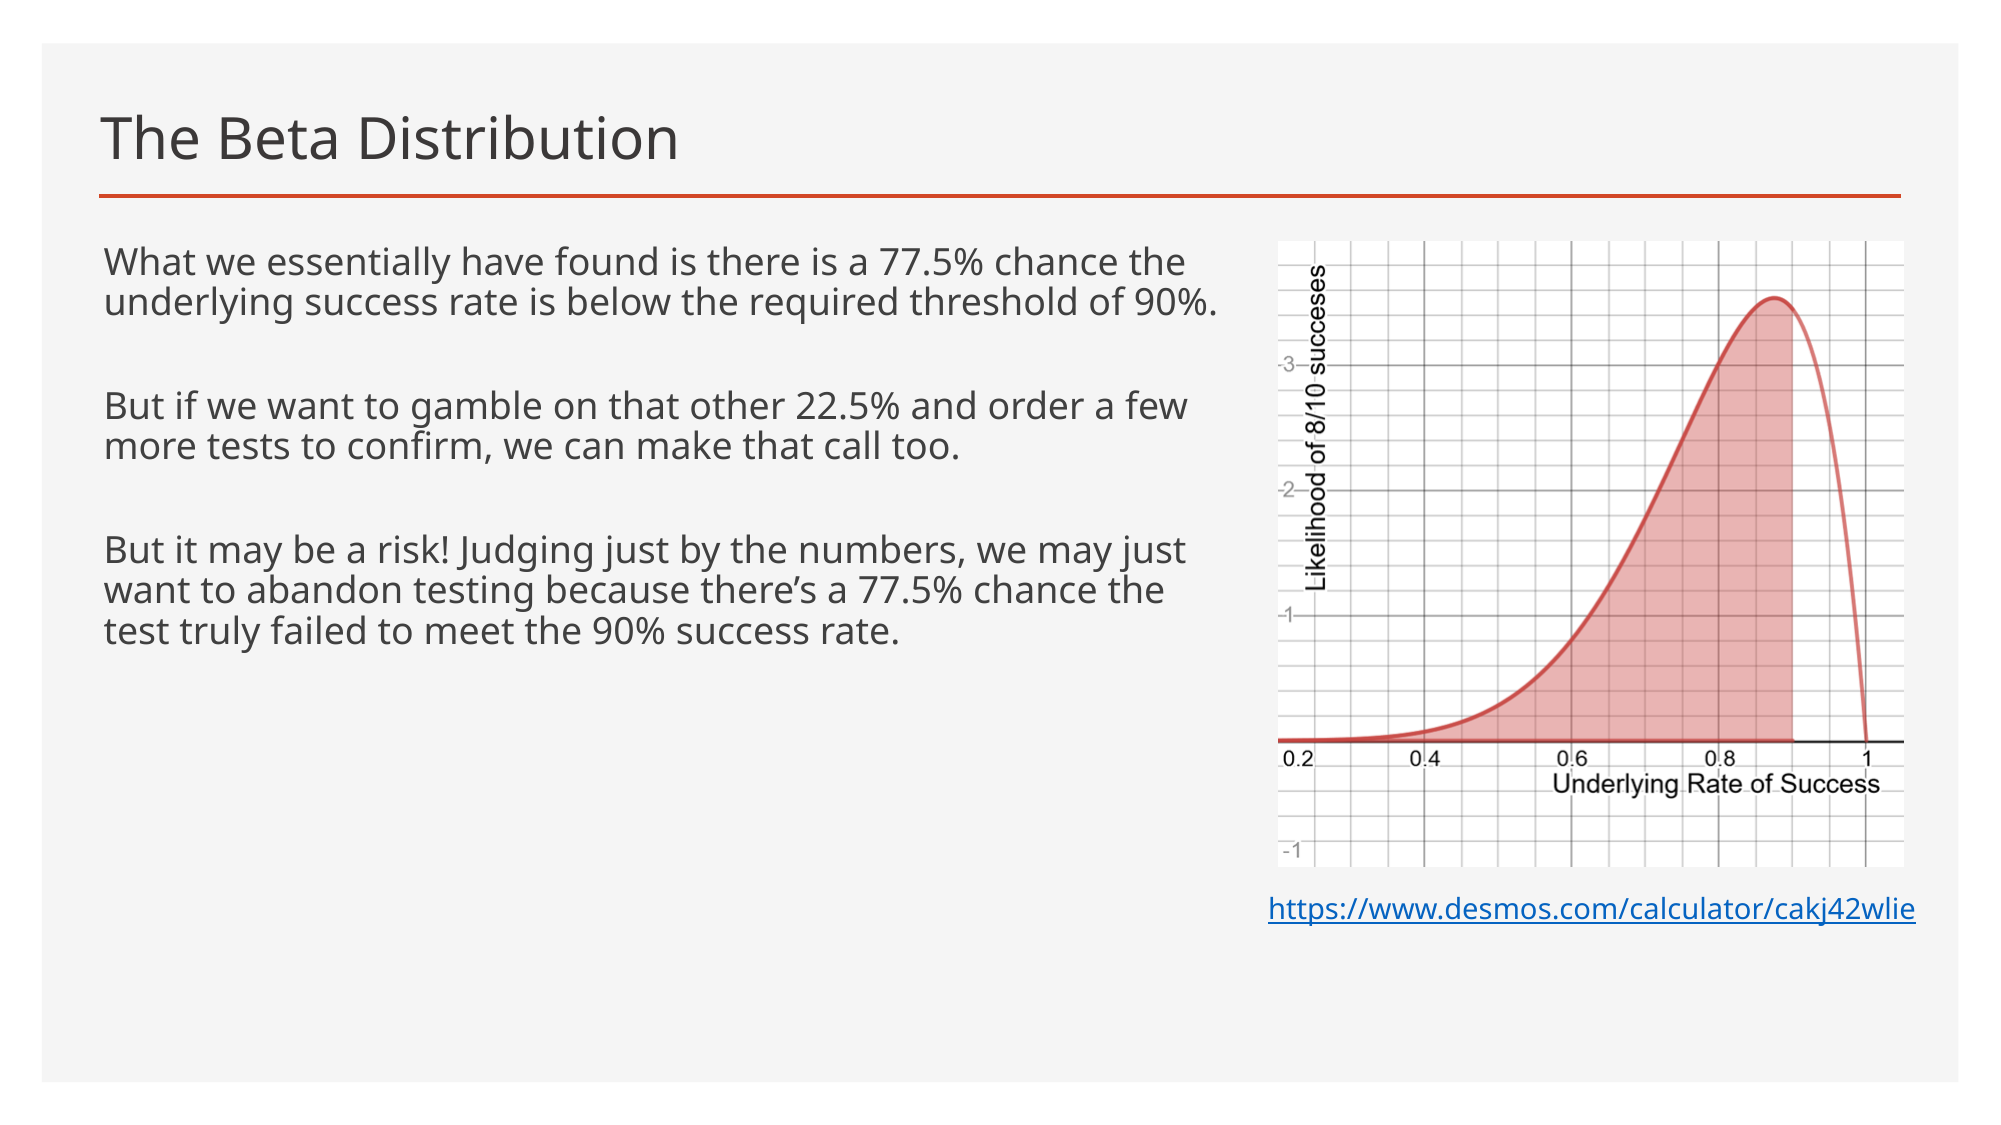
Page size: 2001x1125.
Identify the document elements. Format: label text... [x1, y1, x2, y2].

title The Beta Distribution [85, 73, 1214, 179]
text_box https://www.desmos.com/calculator/cakj42wlie [1253, 883, 1931, 973]
picture [1278, 241, 1904, 867]
list What we essentially have found is there is a 77.5% chance the underlying success rate is below the required threshold of 90%. But if we want to gamble on that other 22.5% and order a few more tests to confirm, we can make that call too. But it may be a risk! Judging just by the numbers, we may just want to abandon testing because there’s a 77.5% chance the test truly failed to meet the 90% success rate. [88, 235, 1241, 1039]
